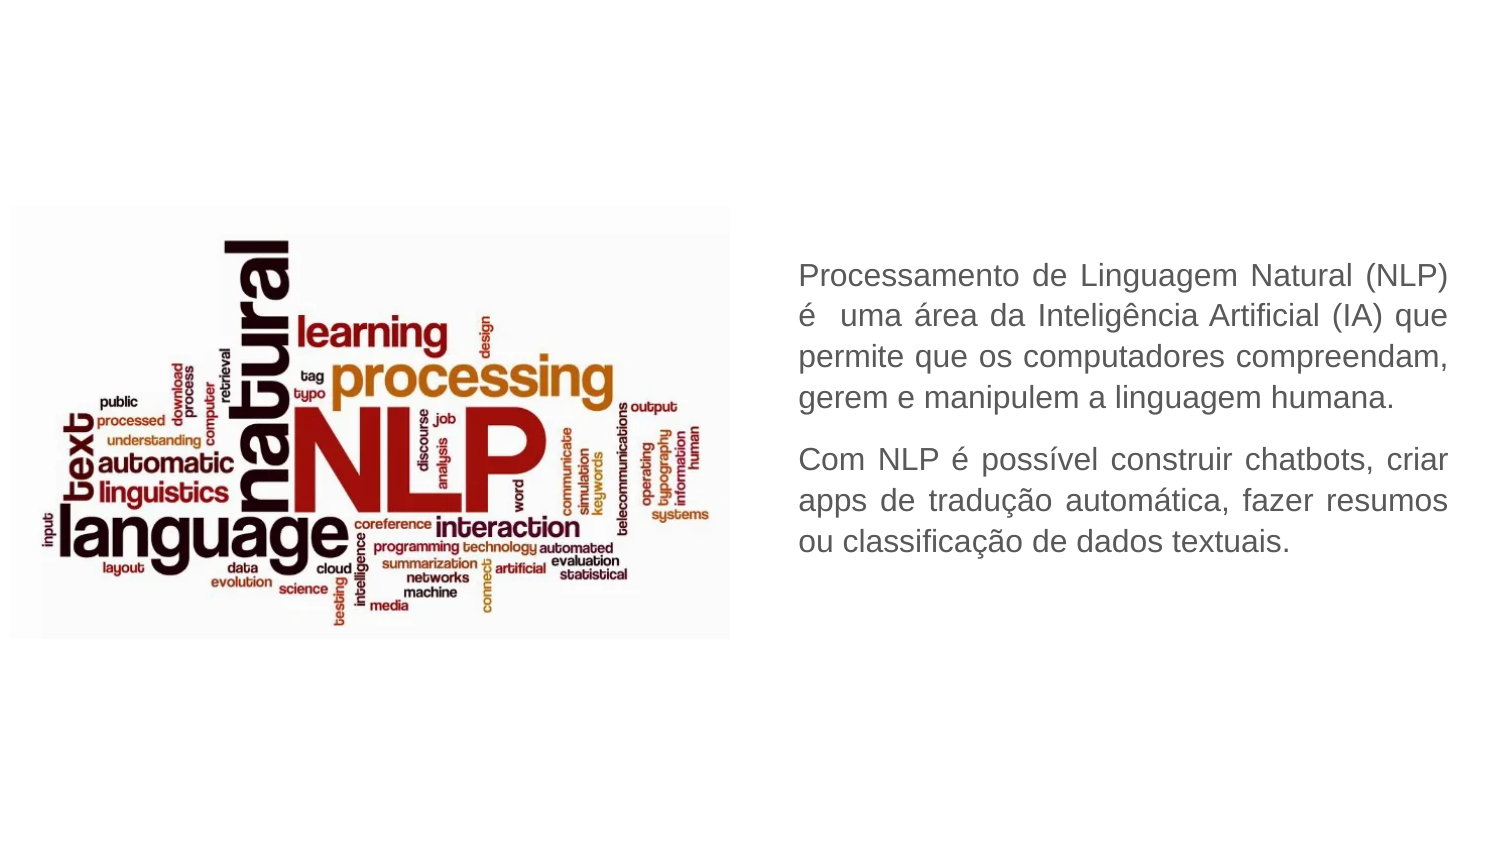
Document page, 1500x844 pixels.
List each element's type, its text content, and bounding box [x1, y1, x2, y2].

picture [9, 205, 730, 639]
list Processamento de Linguagem Natural (NLP) é uma área da Inteligência Artificial (IA) que permite que os computadores compreendam, gerem e manipulem a linguagem humana. Com NLP é possível construir chatbots, criar apps de tradução automática, fazer resumos ou classificação de dados textuais. [783, 236, 1464, 607]
